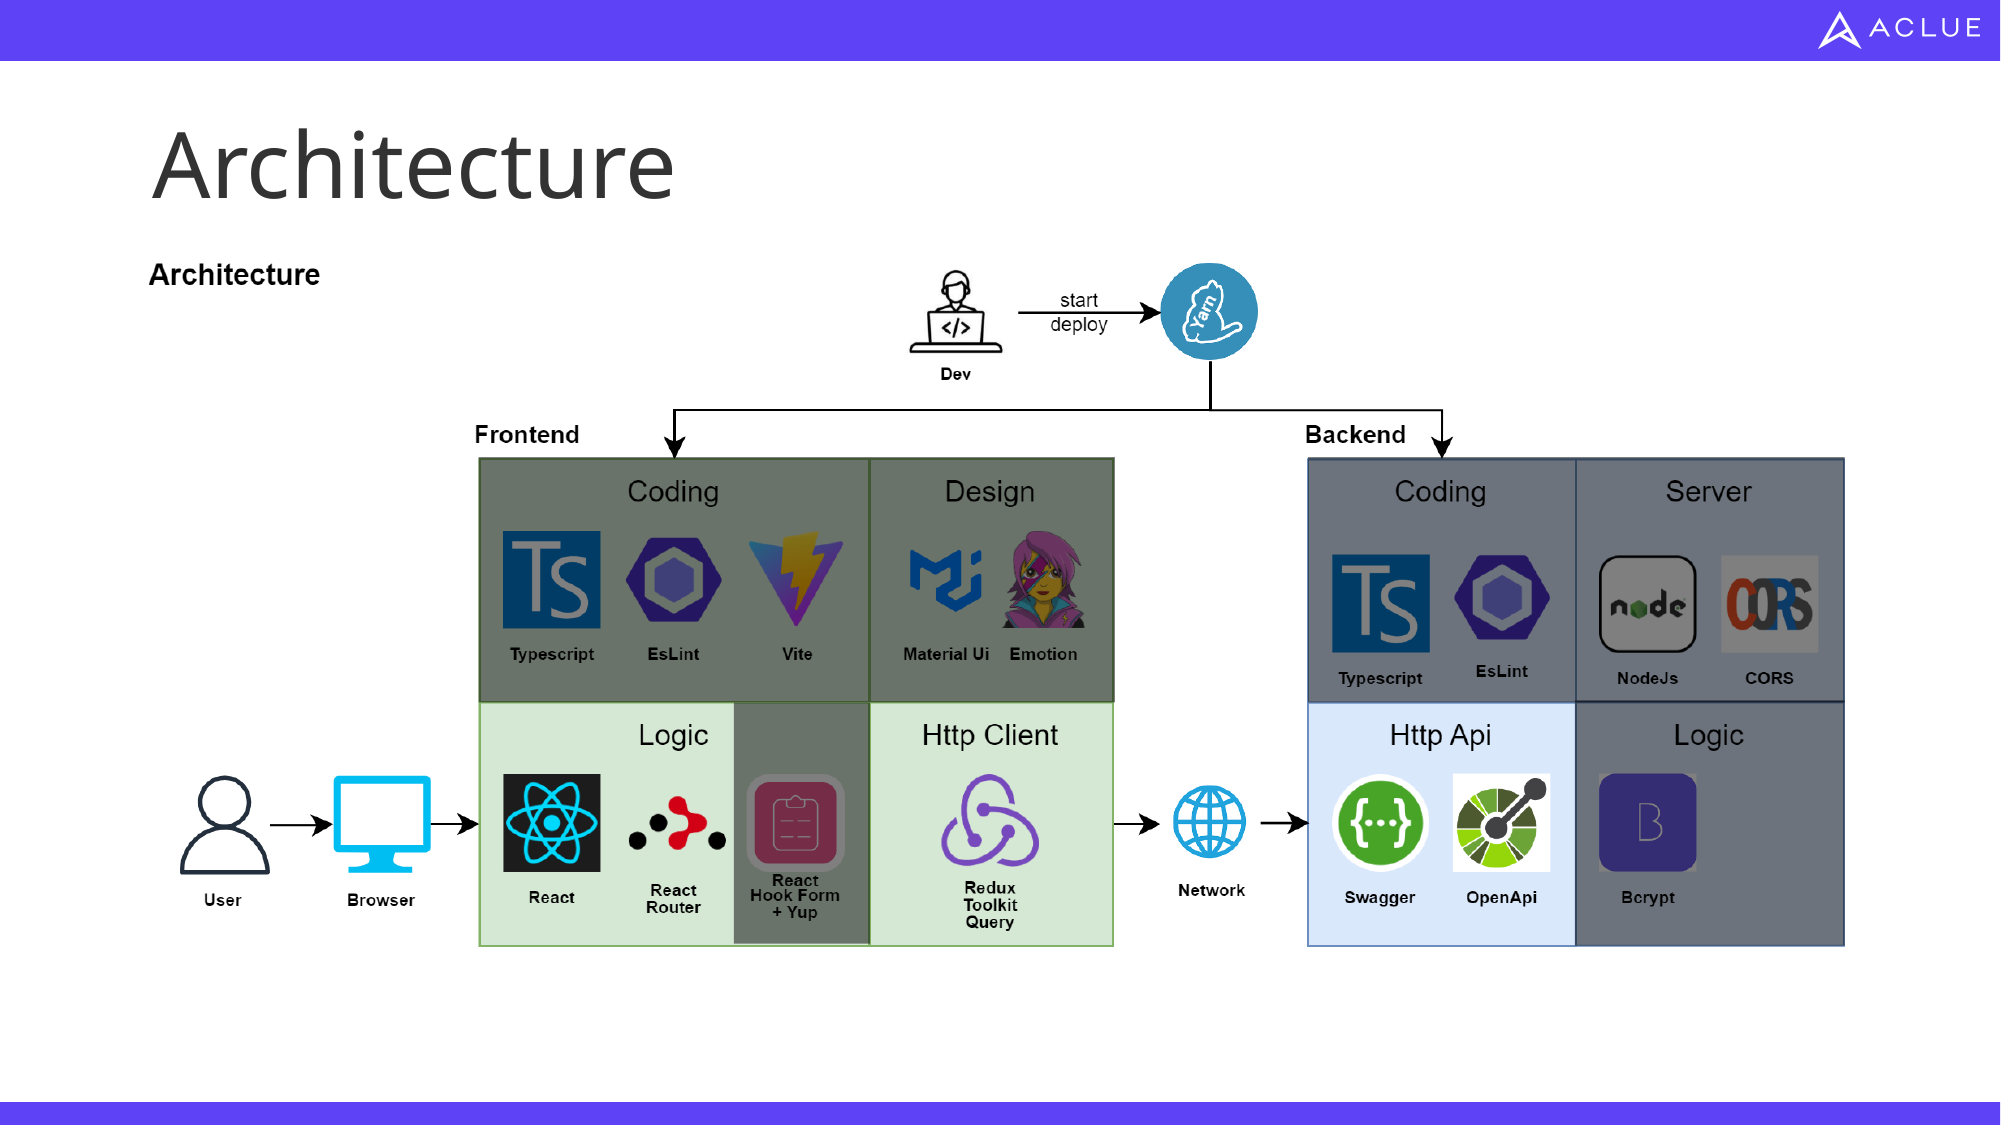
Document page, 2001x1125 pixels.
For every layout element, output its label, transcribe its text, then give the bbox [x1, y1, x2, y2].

title Architecture [137, 59, 1863, 238]
picture [1818, 11, 1980, 49]
picture [137, 238, 1891, 993]
